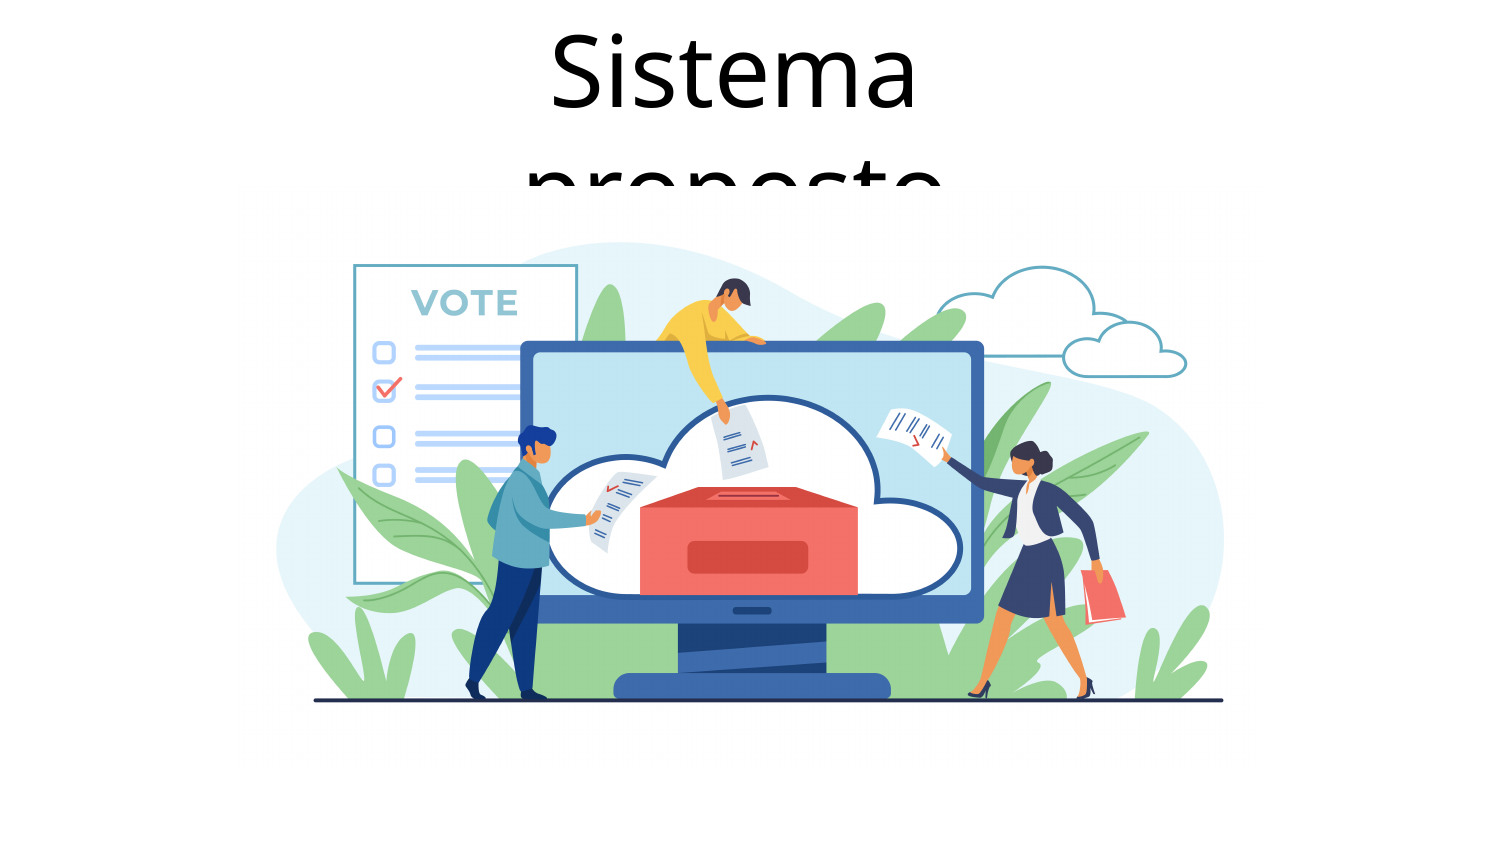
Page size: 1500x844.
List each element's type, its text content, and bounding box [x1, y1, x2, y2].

title Sistema proposto [365, 43, 1105, 184]
picture [239, 186, 1261, 770]
